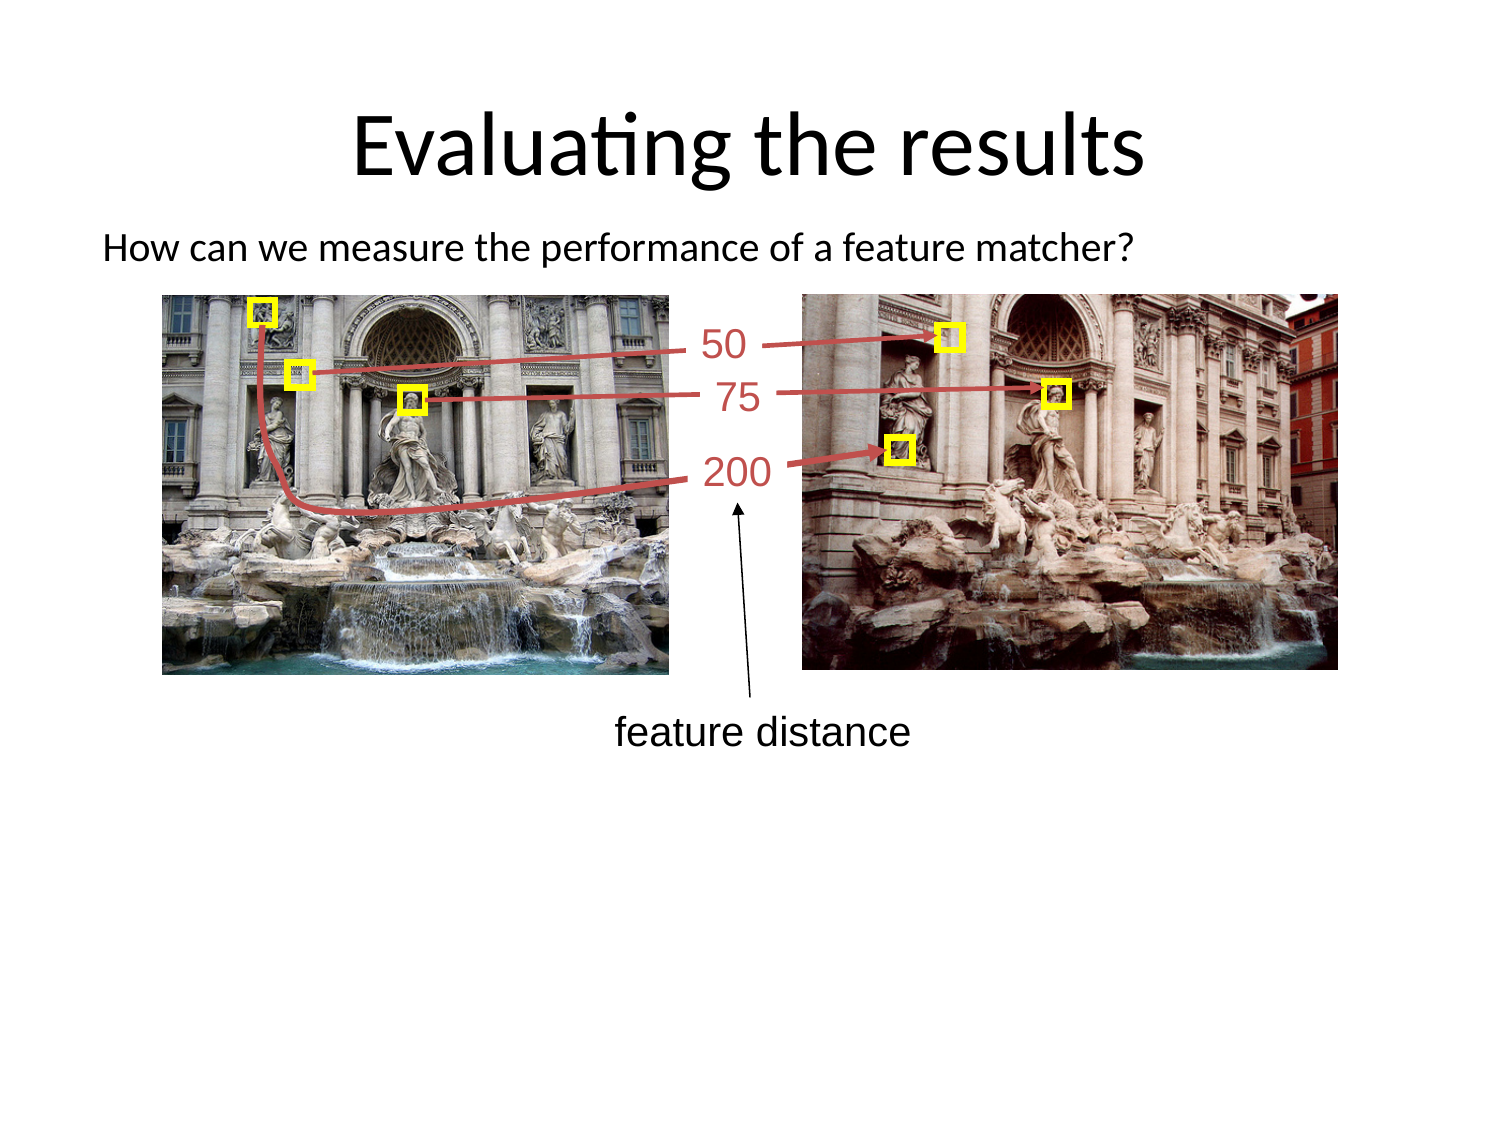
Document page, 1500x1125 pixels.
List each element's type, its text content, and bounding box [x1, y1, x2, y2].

text_box feature distance [599, 697, 927, 763]
text_box [673, 407, 797, 482]
title Evaluating the results [75, 45, 1425, 233]
text_box 50 [686, 309, 763, 375]
picture [802, 294, 1338, 671]
text_box 200 [687, 437, 788, 503]
picture [162, 295, 670, 676]
text_box 75 [700, 362, 777, 427]
list How can we measure the performance of a feature matcher? [87, 212, 1438, 955]
text_box [732, 502, 751, 698]
